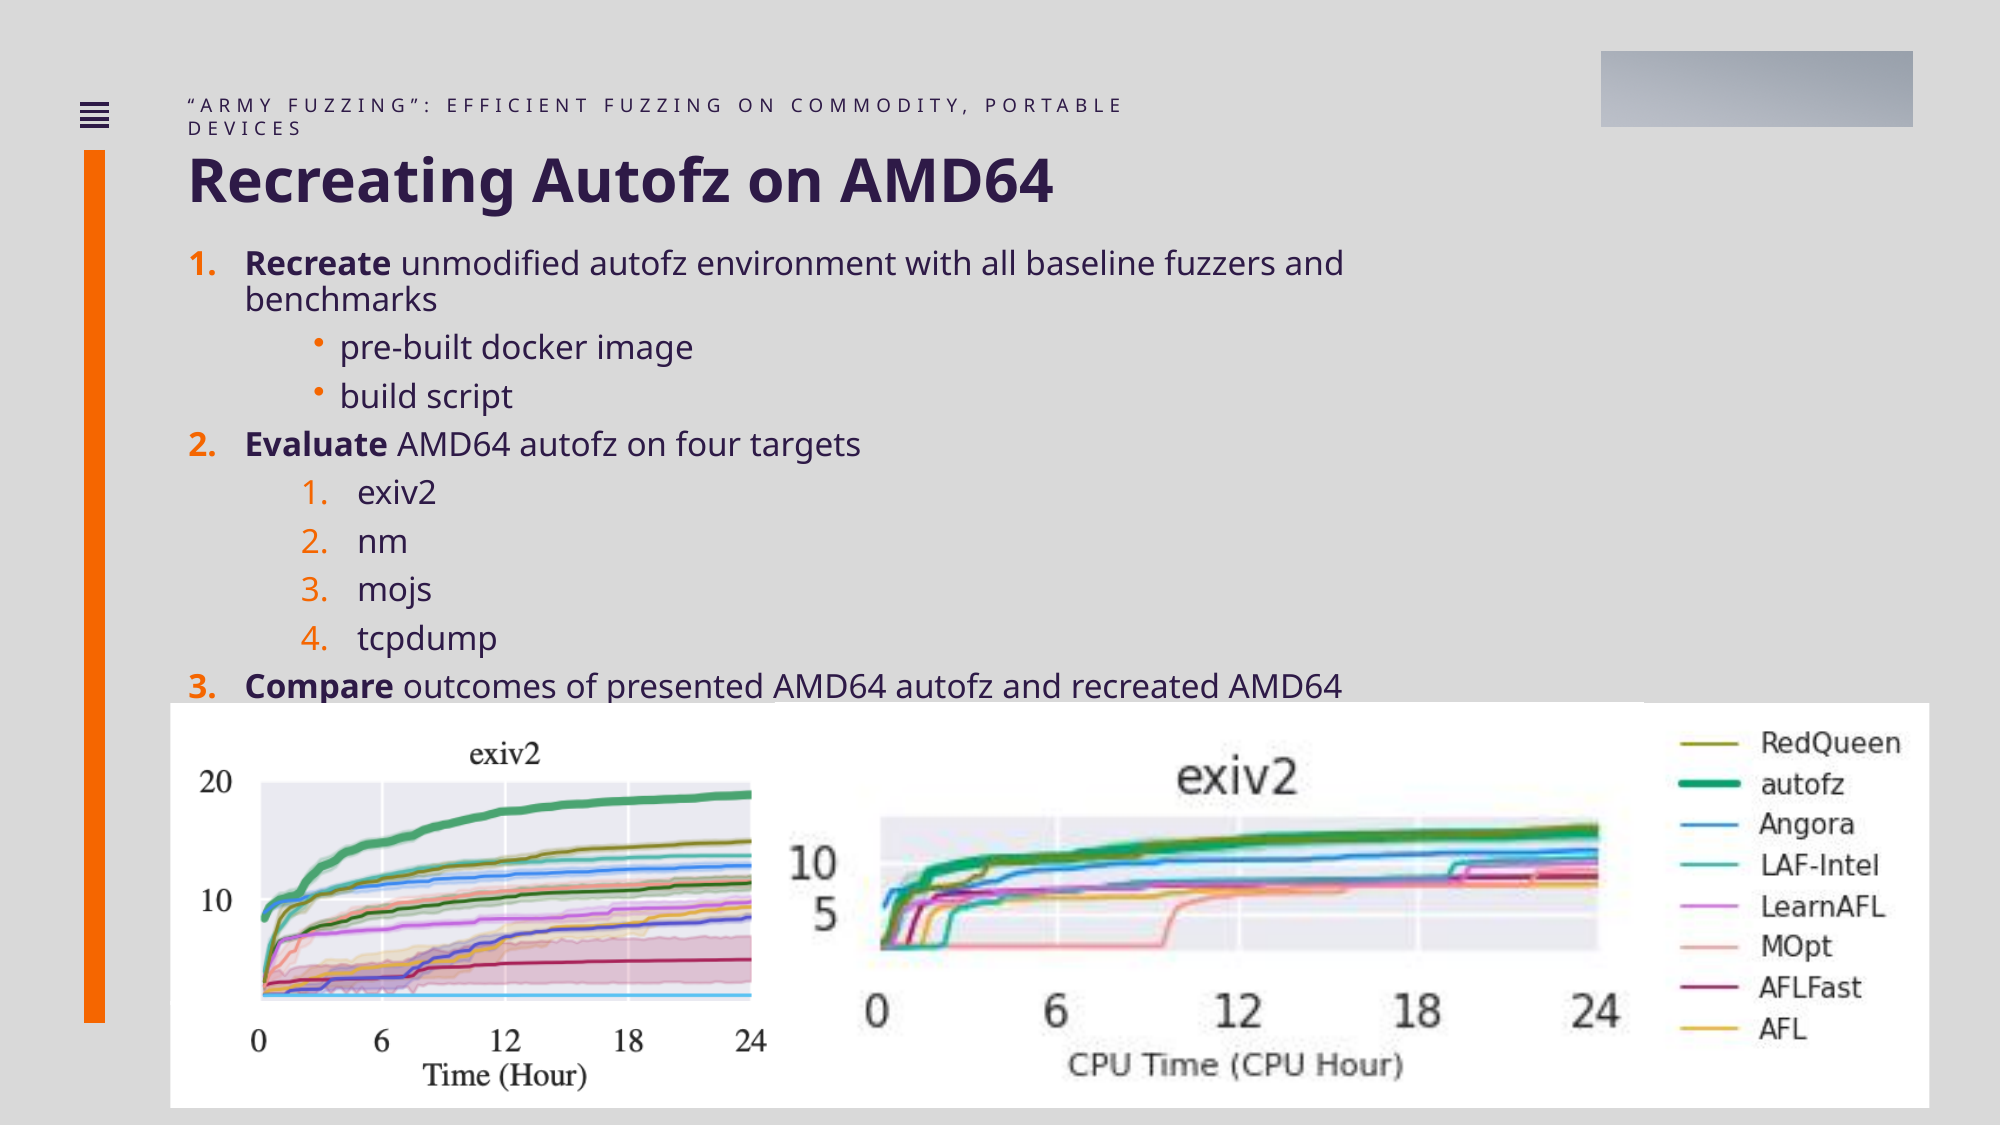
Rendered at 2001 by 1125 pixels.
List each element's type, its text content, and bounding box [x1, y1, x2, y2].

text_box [170, 702, 1930, 1108]
title Recreating Autofz on AMD64 [186, 149, 1913, 224]
list Recreate unmodified autofz environment with all baseline fuzzers and benchmarks pre-built docker image build script Evaluate AMD64 autofz on four targets exiv2 nm mojs tcpdump Compare outcomes of presented AMD64 autofz and recreated AMD64 autofz [187, 246, 1425, 702]
picture [1601, 51, 1913, 127]
